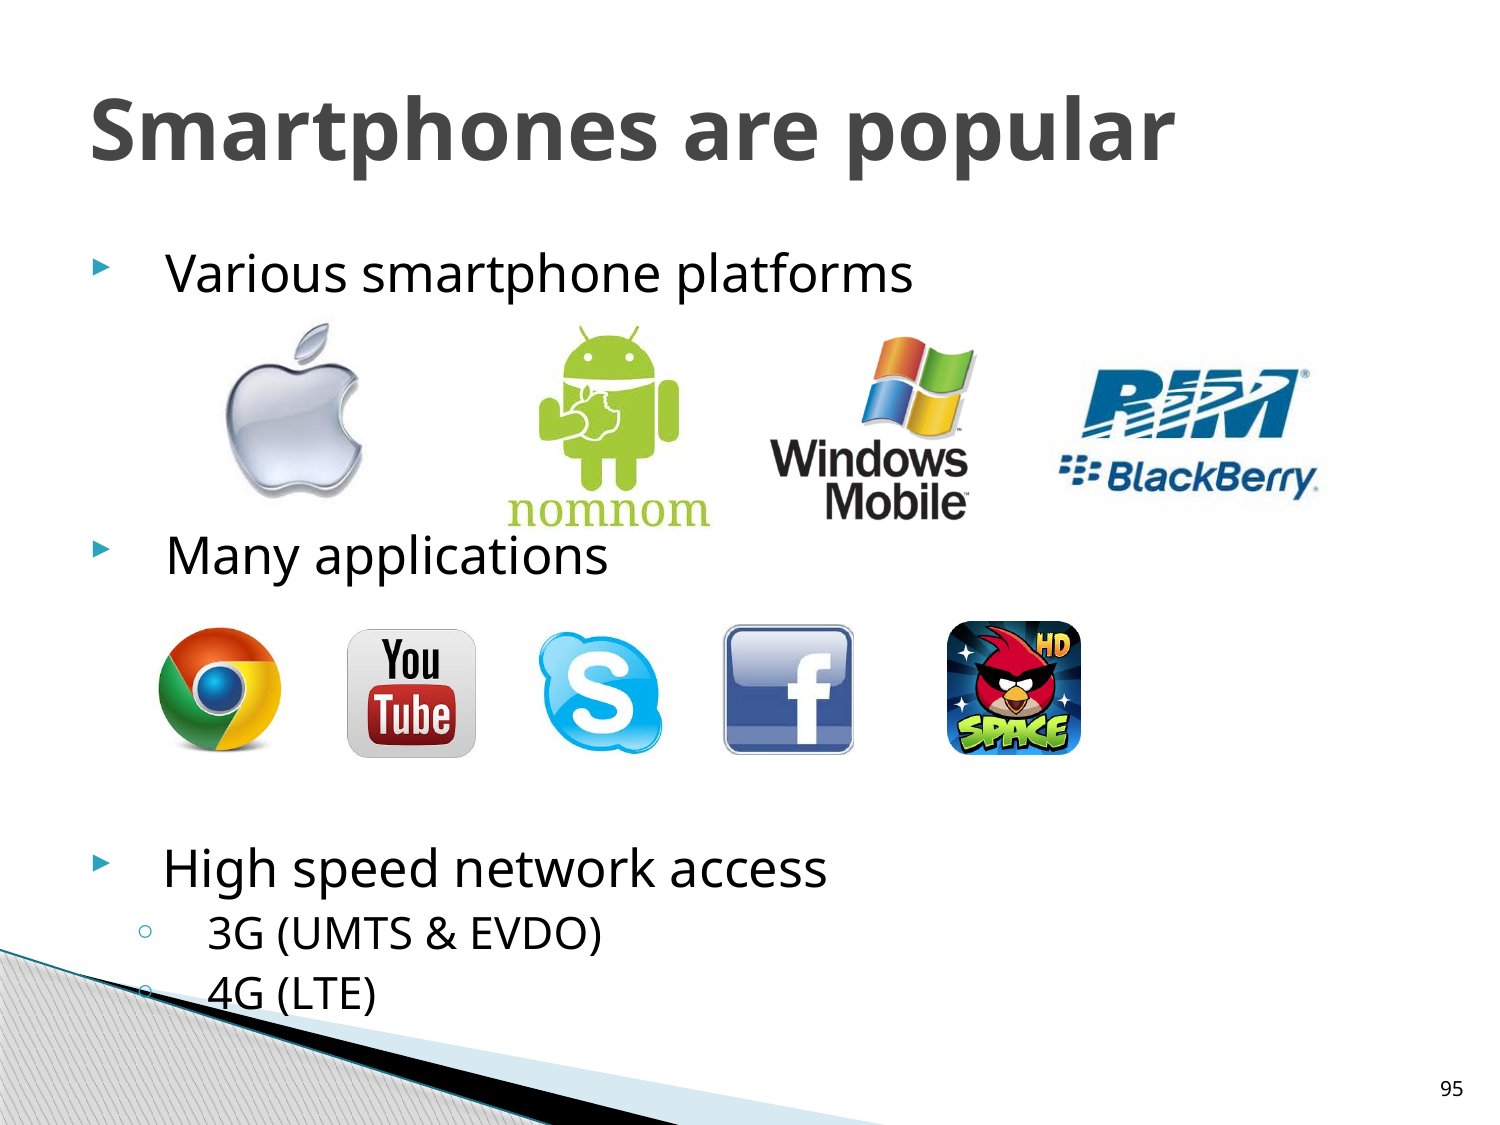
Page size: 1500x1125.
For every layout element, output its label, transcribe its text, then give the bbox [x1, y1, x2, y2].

picture [722, 623, 854, 755]
list Various smartphone platforms Many applications High speed network access 3G (UMTS & EVDO) 4G (LTE) [75, 232, 1425, 1030]
picture [152, 621, 288, 757]
title Smartphones are popular [75, 45, 1425, 209]
picture [504, 270, 1329, 575]
picture [947, 621, 1081, 755]
picture [178, 299, 410, 531]
slide_number 95 [1418, 1051, 1479, 1112]
picture [506, 630, 693, 755]
picture [347, 629, 476, 758]
